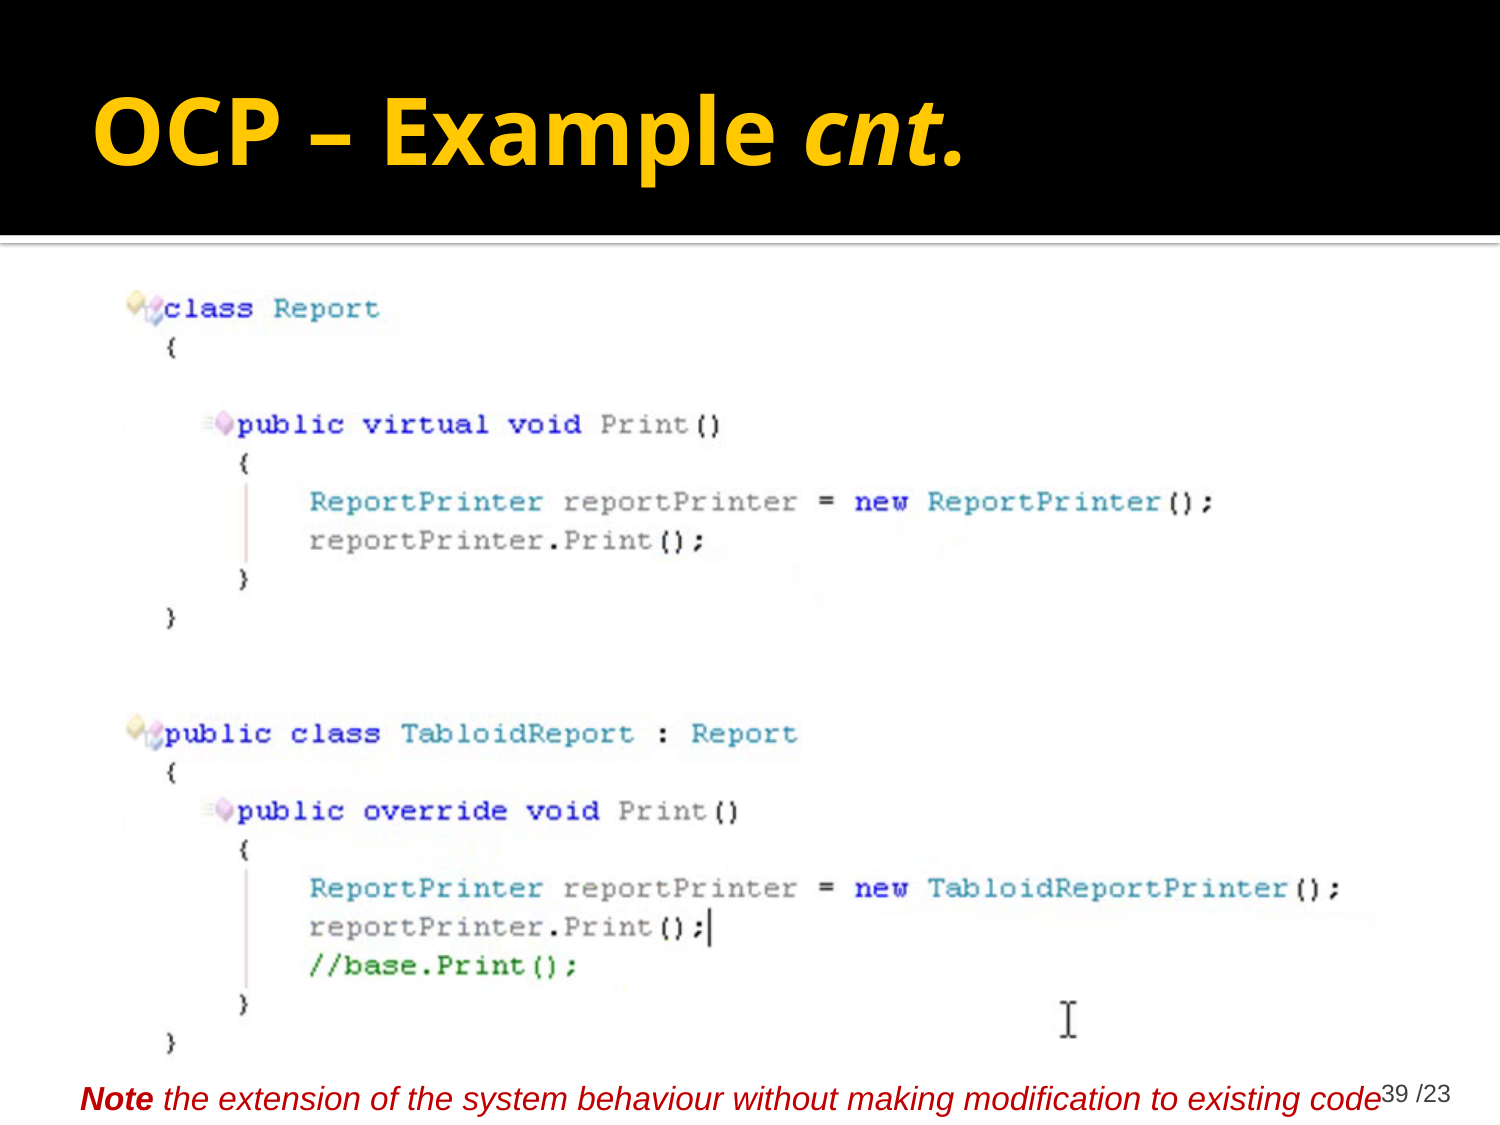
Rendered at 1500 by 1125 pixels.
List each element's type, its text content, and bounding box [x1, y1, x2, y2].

title OCP – Example cnt. [75, 25, 1425, 231]
picture [123, 290, 1384, 1062]
slide_number 23/ 39 [1382, 1062, 1467, 1108]
text_box Note the extension of the system behaviour without making modification to existing code [29, 1069, 1436, 1125]
